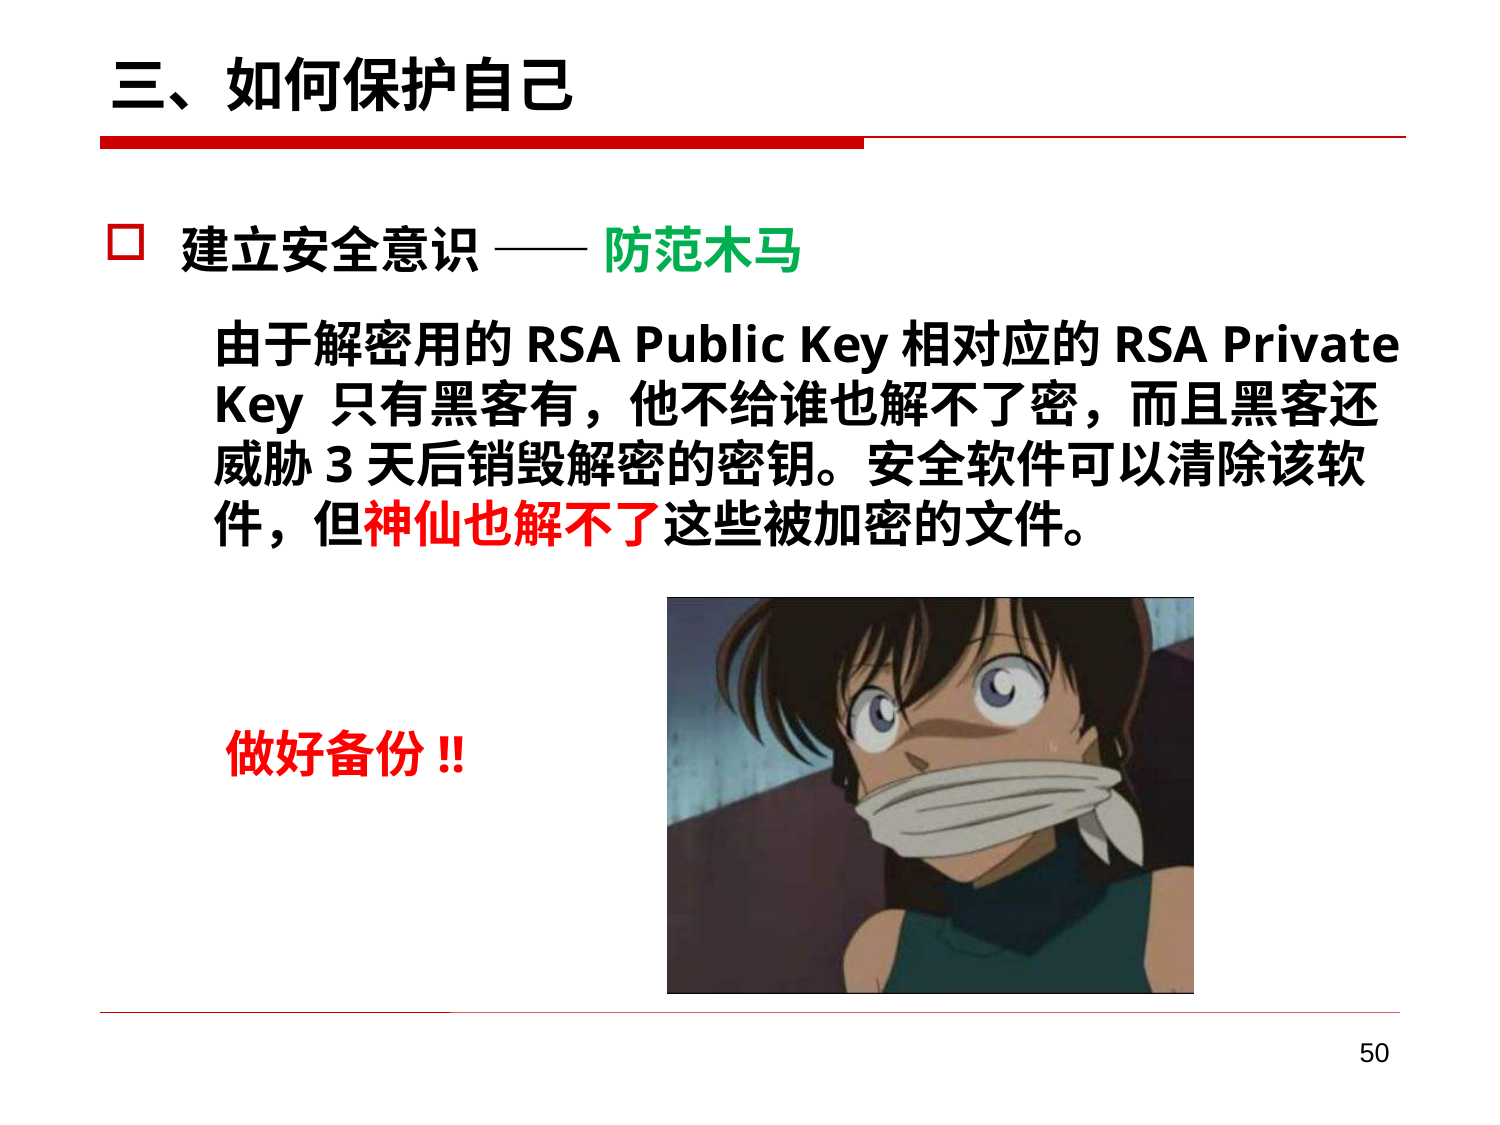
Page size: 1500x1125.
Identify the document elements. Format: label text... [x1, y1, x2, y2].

picture [667, 597, 1194, 994]
text_box 由于解密用的RSA Public Key相对应的RSA Private Key 只有黑客有，他不给谁也解不了密，而且黑客还威胁3天后销毁解密的密钥。安全软件可以清除该软件，但神仙也解不了这些被加密的文件。 [199, 304, 1430, 560]
title 三、如何保护自己 [94, 8, 1407, 126]
text_box 做好备份!! [210, 714, 662, 790]
list 建立安全意识 —— 防范木马 [88, 181, 1211, 315]
